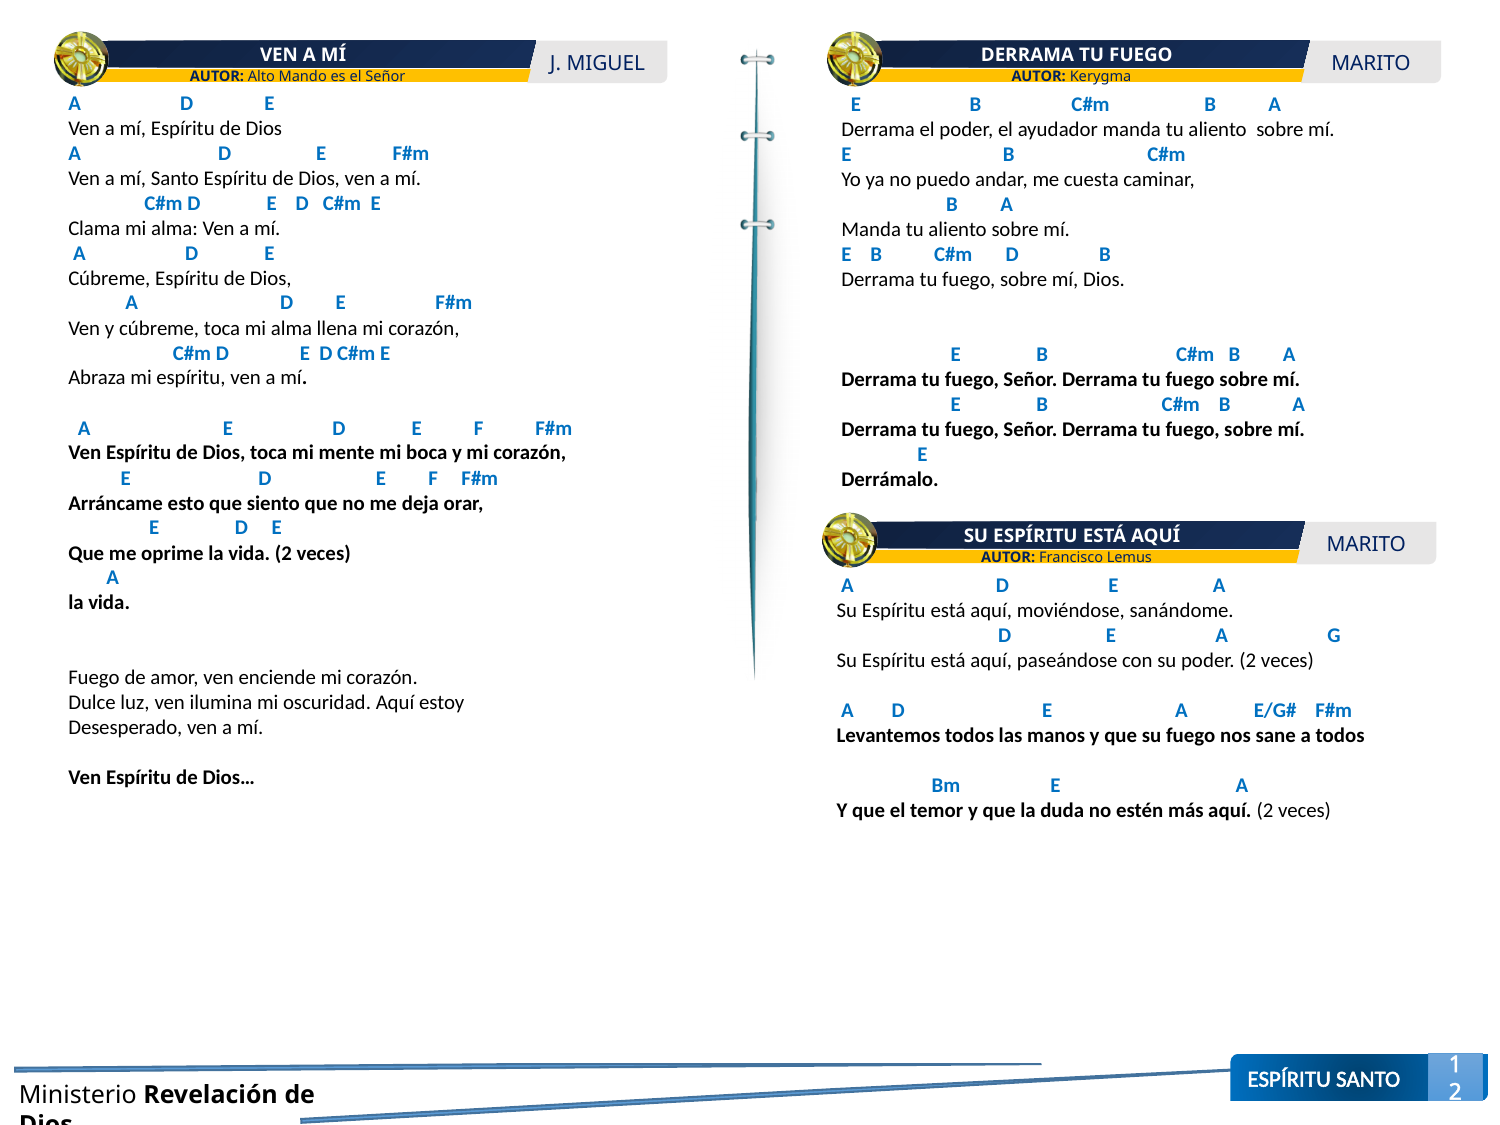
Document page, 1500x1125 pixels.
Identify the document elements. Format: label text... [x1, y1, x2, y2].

text_box MARITO [1295, 520, 1438, 566]
text_box A D E Ven a mí, Espíritu de Dios A D E F#m Ven a mí, Santo Espíritu de Dios, ven a mí. C#m D E D C#m E Clama mi alma: Ven a mí. A D E Cúbreme, Espíritu de Dios, A D E F#m Ven y cúbreme, toca mi alma llena mi corazón, C#m D E D C#m E Abraza mi espíritu, ven a mí. A E D E F F#m Ven Espíritu de Dios, toca mi mente mi boca y mi corazón, E D E F F#m Arráncame esto que siento que no me deja orar, E D E Que me oprime la vida. (2 veces) A la vida. Fuego de amor, ven enciende mi corazón. Dulce luz, ven ilumina mi oscuridad. Aquí estoy Desesperado, ven a mí. Ven Espíritu de Dios… [53, 82, 722, 822]
text_box [14, 1063, 1042, 1070]
text_box Ministerio Revelación de Dios [3, 1070, 389, 1125]
text_box AUTOR: Kerygma [883, 68, 1306, 84]
text_box VEN A MÍ [109, 39, 538, 69]
text_box DERRAMA TU FUEGO [883, 39, 1311, 69]
text_box MARITO [1300, 39, 1443, 85]
picture [52, 31, 109, 87]
text_box J. MIGUEL [526, 39, 669, 85]
text_box ESPÍRITU SANTO [1228, 1052, 1490, 1103]
slide_number 12 [1428, 1053, 1483, 1101]
text_box E B C#m B A Derrama el poder, el ayudador manda tu aliento sobre mí. E B C#m Yo ya no puedo andar, me cuesta caminar, B A Manda tu aliento sobre mí. E B C#m D B Derrama tu fuego, sobre mí, Dios. E B C#m B A Derrama tu fuego, Señor. Derrama tu fuego sobre mí. E B C#m B A Derrama tu fuego, Señor. Derrama tu fuego, sobre mí. E Derrámalo. [826, 84, 1402, 498]
picture [434, 39, 1076, 680]
picture [821, 512, 878, 568]
text_box AUTOR: Alto Mando es el Señor [109, 68, 533, 84]
text_box A D E A Su Espíritu está aquí, moviéndose, sanándome. D E A G Su Espíritu está aquí, paseándose con su poder. (2 veces) A D E A E/G# F#m Levantemos todos las manos y que su fuego nos sane a todos Bm E A Y que el temor y que la duda no estén más aquí. (2 veces) [821, 565, 1397, 829]
text_box SU ESPÍRITU ESTÁ AQUÍ [878, 520, 1307, 550]
picture [826, 31, 883, 87]
text_box [389, 1068, 1228, 1119]
text_box AUTOR: Francisco Lemus [878, 549, 1302, 565]
